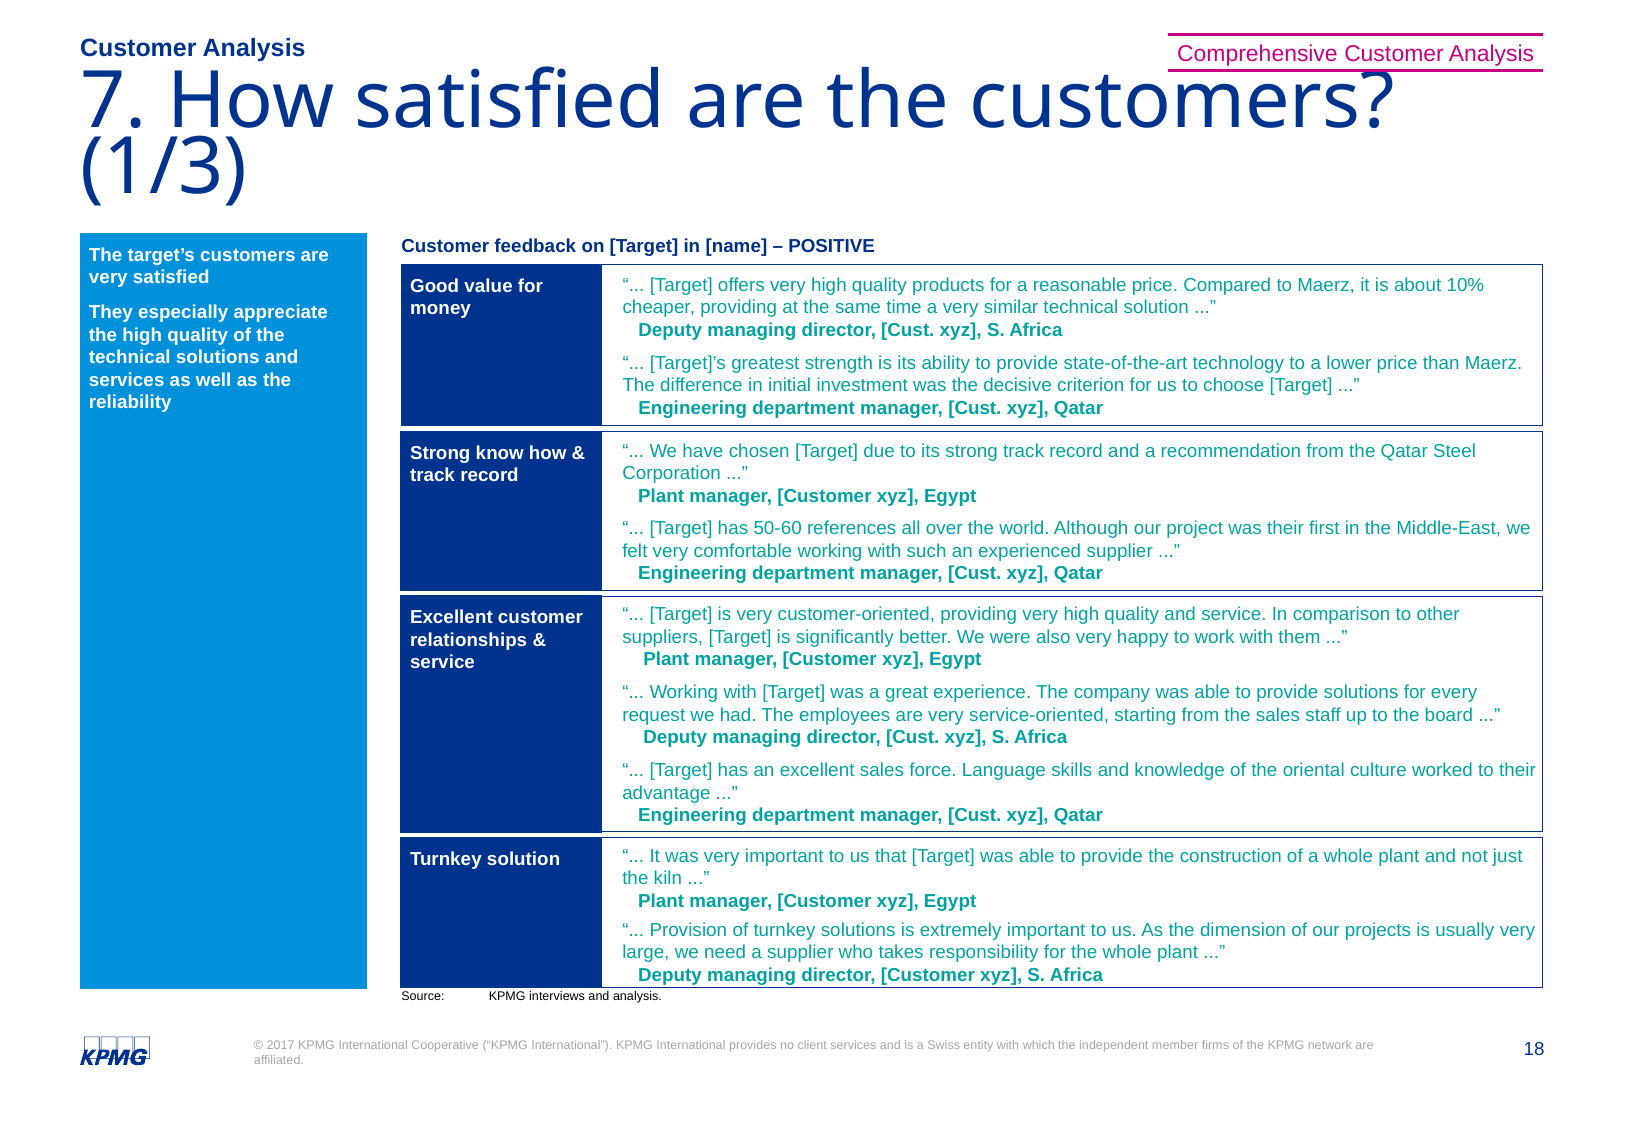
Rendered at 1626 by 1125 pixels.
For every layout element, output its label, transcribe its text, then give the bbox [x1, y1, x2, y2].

list Customer Analysis [80, 33, 1168, 62]
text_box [1168, 34, 1544, 71]
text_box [401, 431, 1543, 591]
text_box Source: KPMG interviews and analysis. [401, 988, 838, 1003]
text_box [401, 596, 1543, 832]
list The target’s customers are very satisfied They especially appreciate the high quality of the technical solutions and services as well as the reliability [80, 233, 367, 989]
text_box Customer feedback on [Target] in [name] – POSITIVE [401, 233, 960, 264]
title 7. How satisfied are the customers? (1/3) [80, 74, 1544, 193]
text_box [401, 264, 1543, 426]
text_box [401, 837, 1543, 988]
